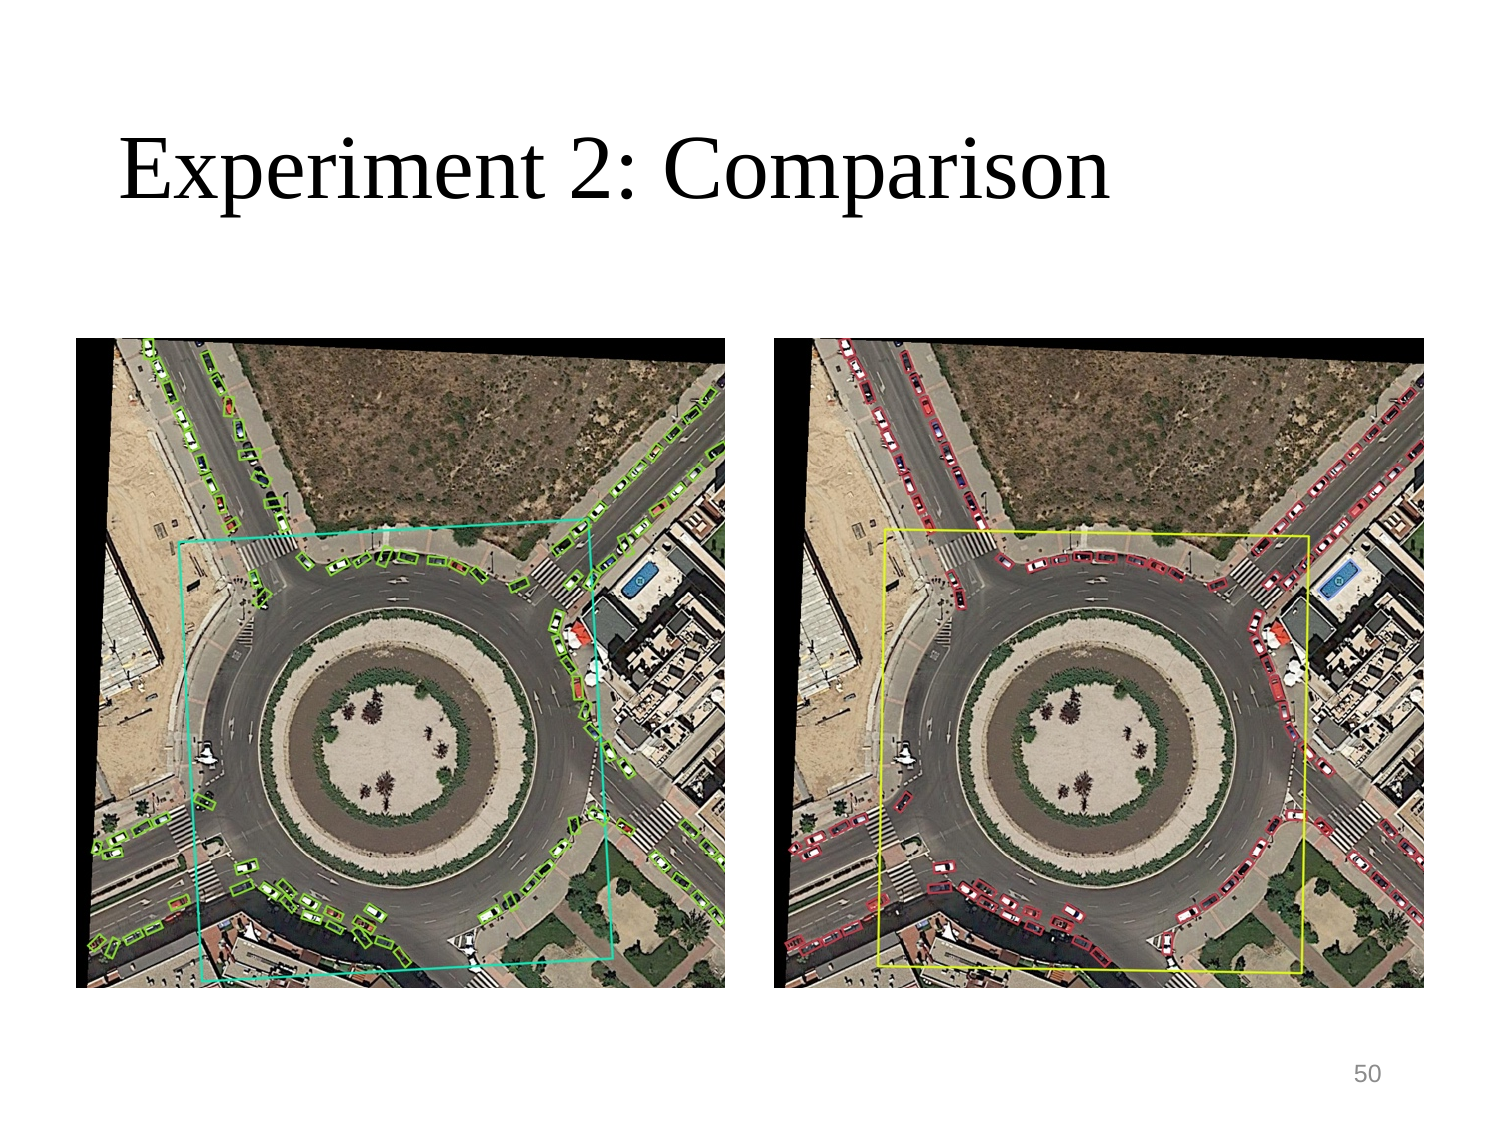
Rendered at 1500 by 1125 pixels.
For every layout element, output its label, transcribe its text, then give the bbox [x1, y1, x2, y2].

slide_number 50 [1059, 1042, 1397, 1103]
title Experiment 2: Comparison [103, 59, 1397, 278]
picture [774, 338, 1424, 988]
picture [75, 338, 725, 988]
